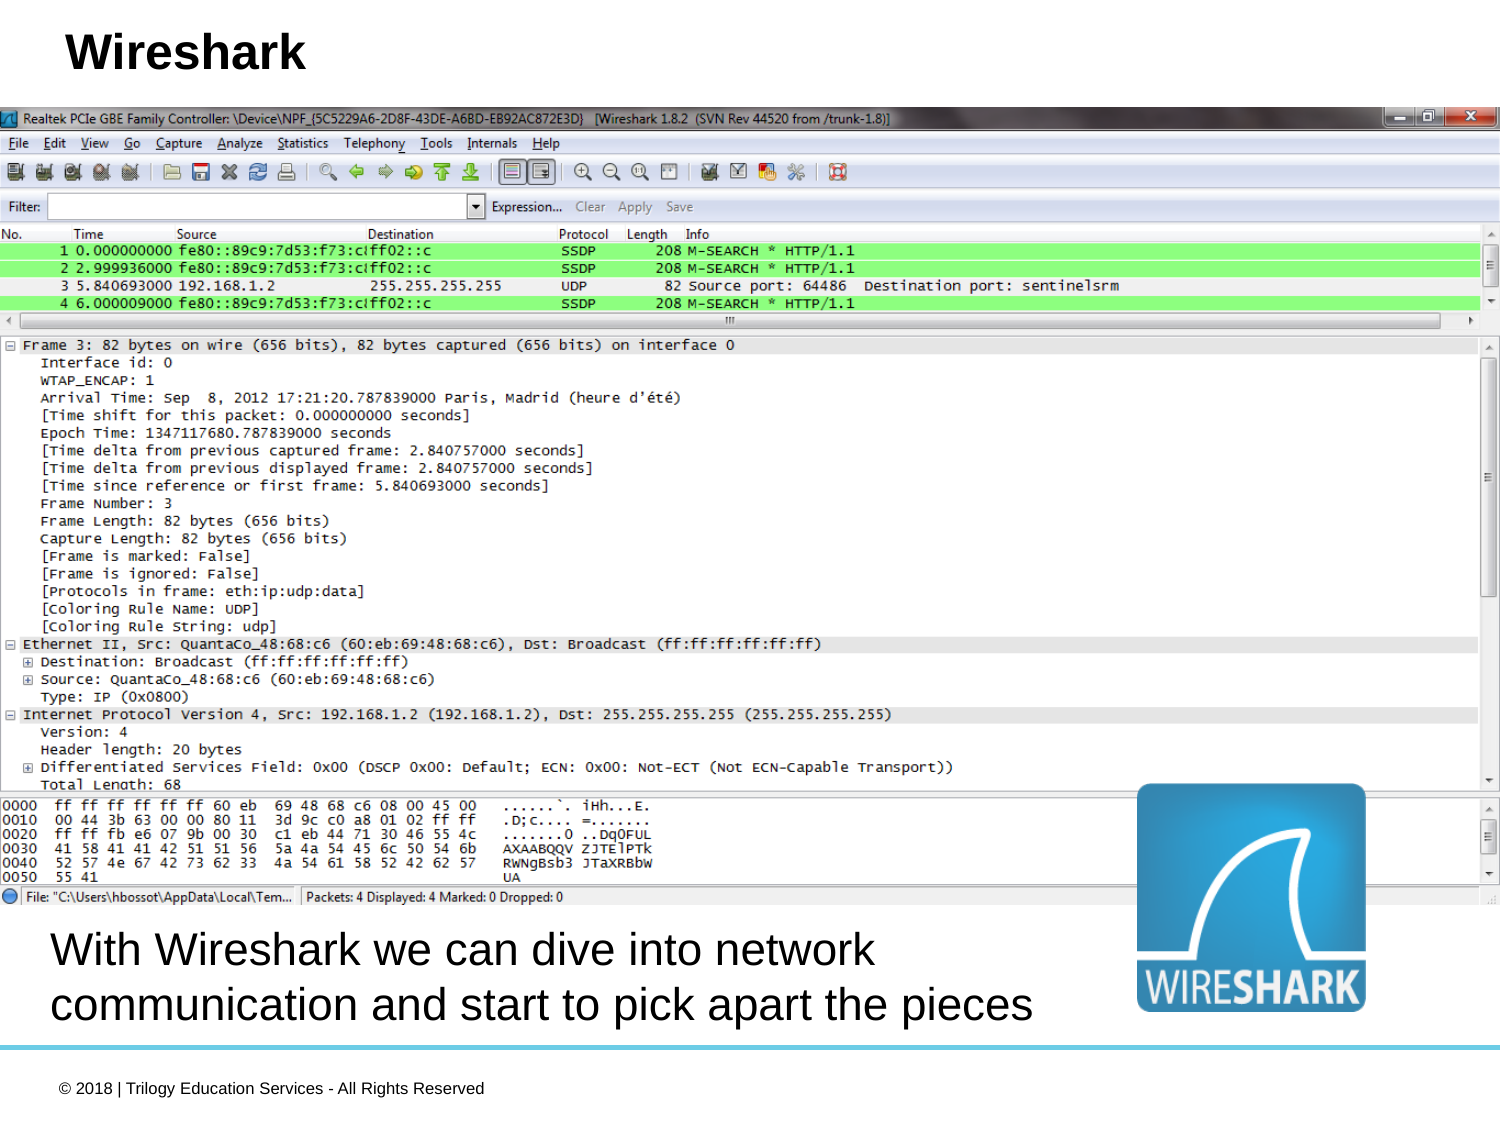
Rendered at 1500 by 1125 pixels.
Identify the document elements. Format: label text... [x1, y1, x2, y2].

text_box With Wireshark we can dive into network communication and start to pick apart the pieces [35, 912, 1465, 1125]
picture [0, 107, 1500, 1012]
title Wireshark [50, 0, 948, 107]
